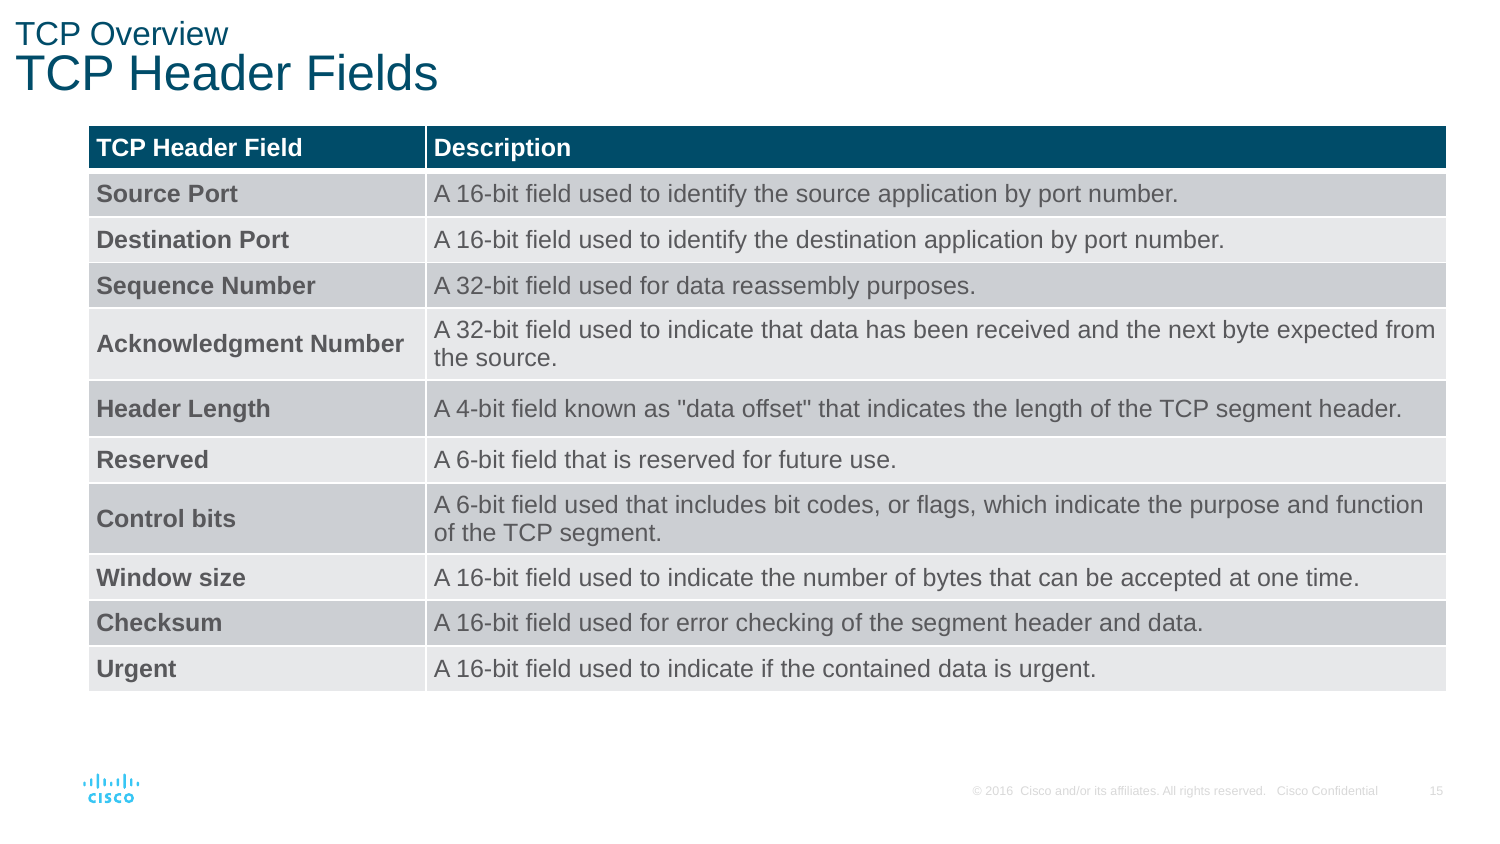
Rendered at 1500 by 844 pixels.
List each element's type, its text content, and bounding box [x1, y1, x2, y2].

title TCP Overview TCP Header Fields [0, 0, 1369, 121]
table_header TCP Header Field [89, 126, 425, 168]
table_cell Acknowledgment Number [89, 309, 425, 379]
table_cell Control bits [89, 484, 425, 553]
table_cell Header Length [89, 381, 425, 436]
table_cell Sequence Number [89, 263, 425, 307]
table_cell Destination Port [89, 218, 425, 262]
table_cell A 16-bit field used to identify the source application by port number. [427, 174, 1446, 216]
table_cell Source Port [89, 174, 425, 216]
table_cell A 16-bit field used to identify the destination application by port number. [427, 218, 1446, 262]
table_cell Window size [89, 555, 425, 599]
table_cell Urgent [89, 647, 425, 691]
table_cell A 4-bit field known as ʺdata offsetʺ that indicates the length of the TCP segment header. [427, 381, 1446, 436]
table_cell A 32-bit field used for data reassembly purposes. [427, 263, 1446, 307]
table_cell A 16-bit field used to indicate the number of bytes that can be accepted at one time. [427, 555, 1446, 599]
table_cell A 32-bit field used to indicate that data has been received and the next byte expected from the source. [427, 309, 1446, 379]
table_cell A 6-bit field that is reserved for future use. [427, 438, 1446, 482]
table_cell Checksum [89, 601, 425, 645]
table_cell Reserved [89, 438, 425, 482]
table_cell A 6-bit field used that includes bit codes, or flags, which indicate the purpose and function of the TCP segment. [427, 484, 1446, 553]
table_cell A 16-bit field used to indicate if the contained data is urgent. [427, 647, 1446, 691]
table_header Description [427, 126, 1446, 168]
table_cell A 16-bit field used for error checking of the segment header and data. [427, 601, 1446, 645]
